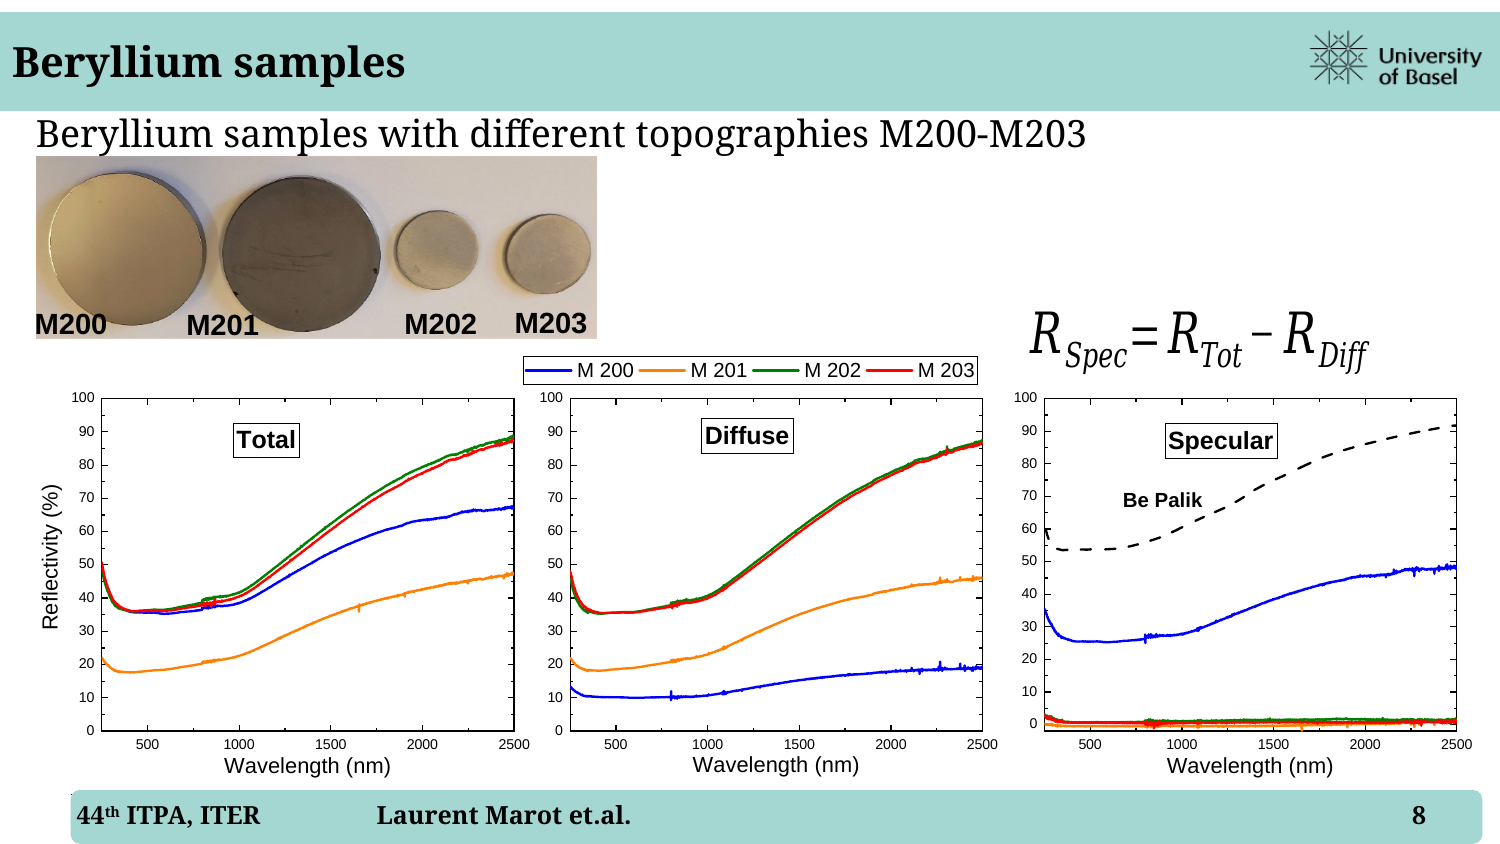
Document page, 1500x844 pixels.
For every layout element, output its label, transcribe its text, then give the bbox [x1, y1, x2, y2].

title Beryllium samples [12, 33, 1371, 127]
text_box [29, 155, 597, 340]
picture [30, 350, 1477, 785]
text_box Beryllium samples with different topographies M200-M203 [21, 102, 1196, 163]
picture [1305, 14, 1500, 109]
